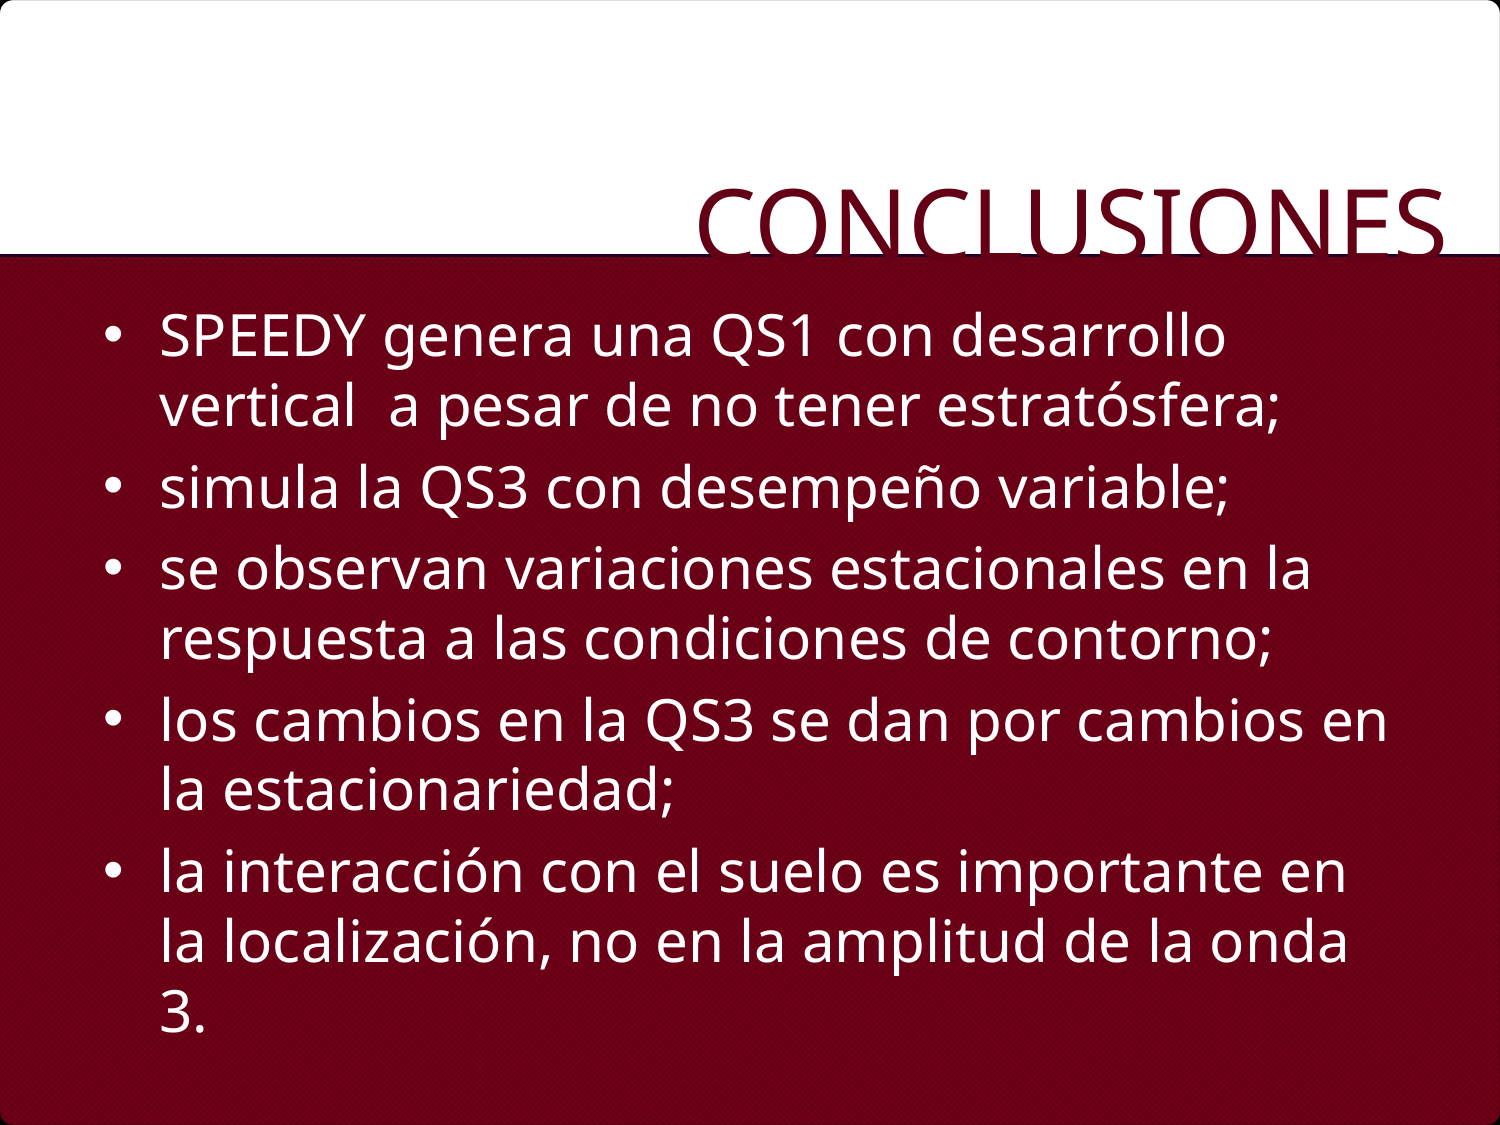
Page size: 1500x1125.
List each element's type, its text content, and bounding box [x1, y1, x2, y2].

list Conclusiones [35, 121, 1465, 323]
list SPEEDY genera una QS1 con desarrollo vertical a pesar de no tener estratósfera; simula la QS3 con desempeño variable; se observan variaciones estacionales en la respuesta a las condiciones de contorno; los cambios en la QS3 se dan por cambios en la estacionariedad; la interacción con el suelo es importante en la localización, no en la amplitud de la onda 3. [88, 290, 1412, 1059]
